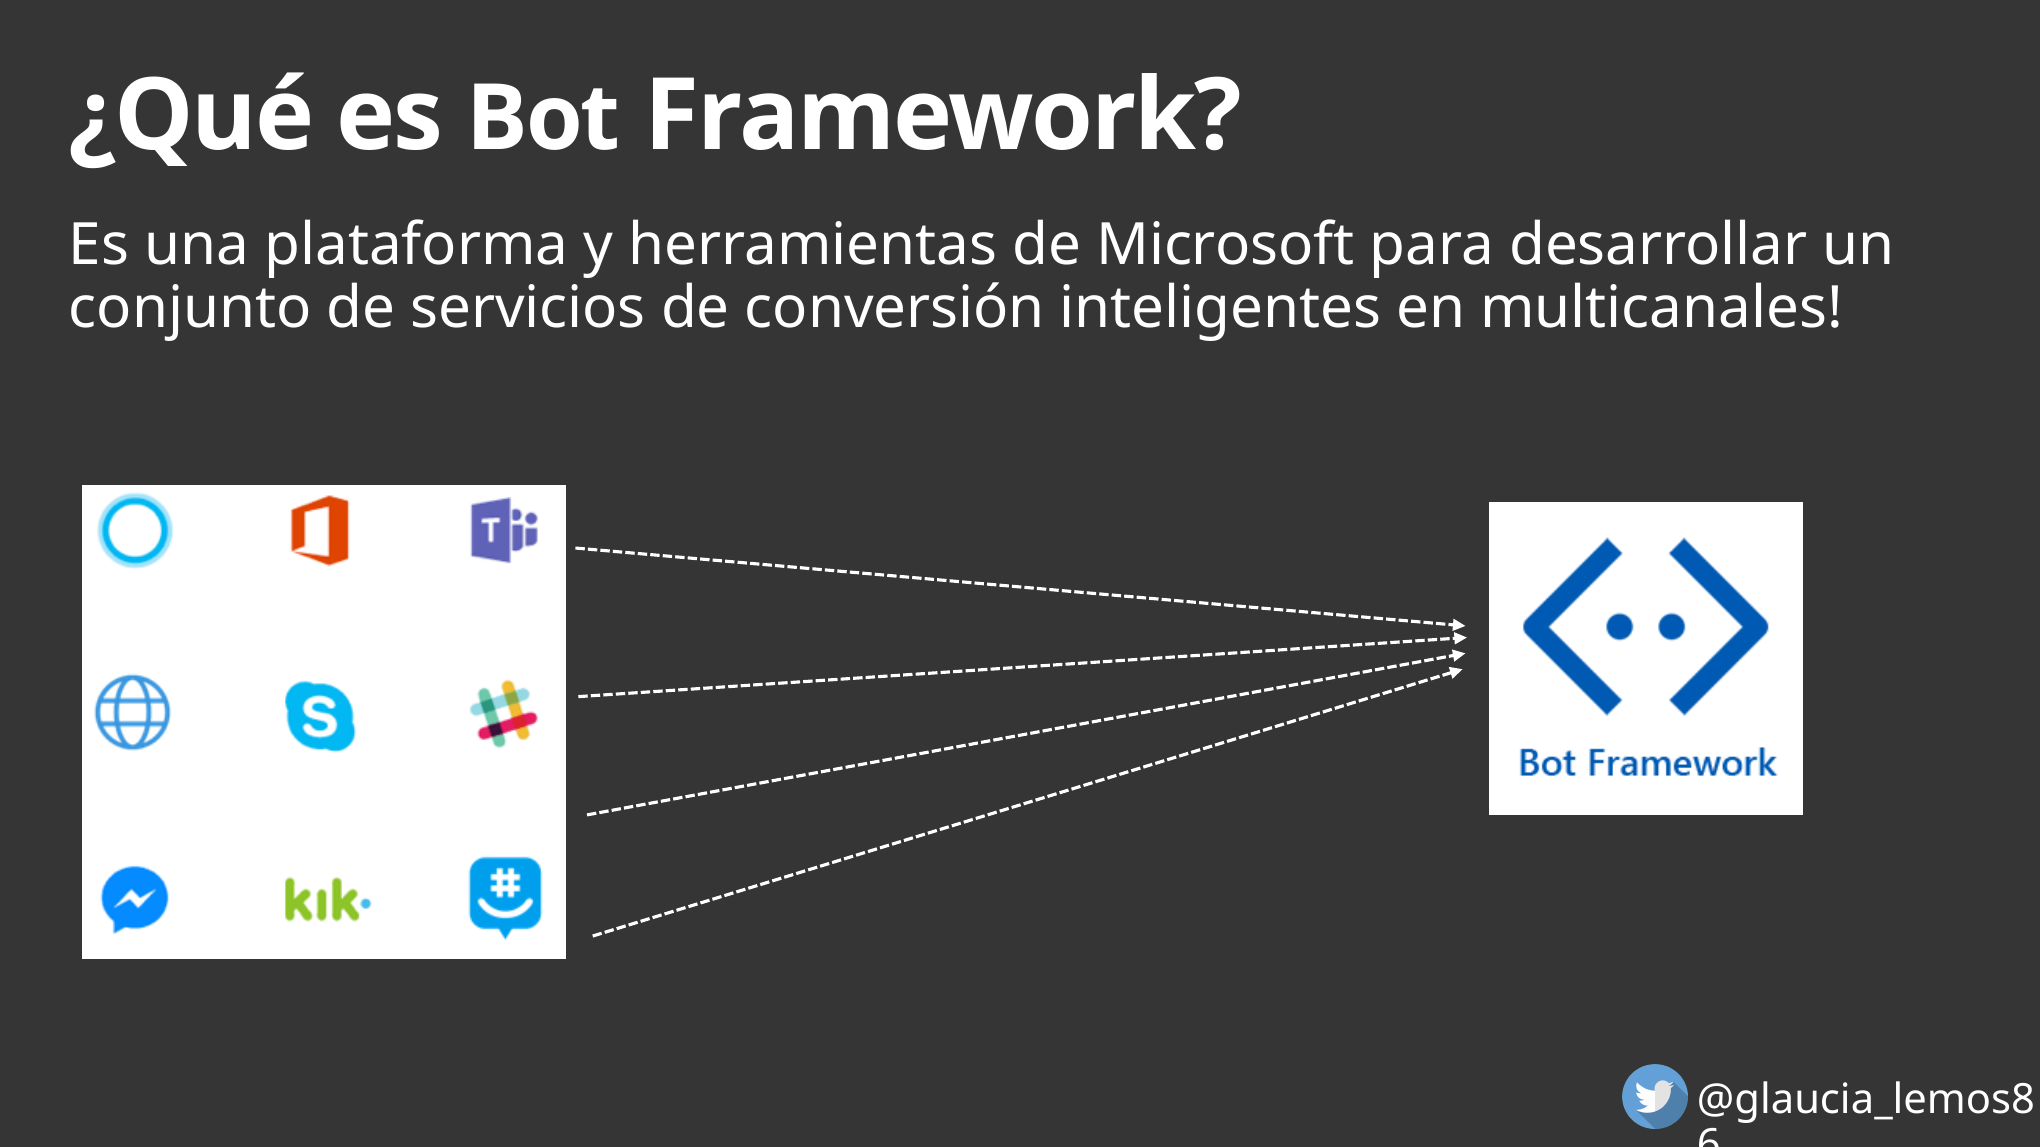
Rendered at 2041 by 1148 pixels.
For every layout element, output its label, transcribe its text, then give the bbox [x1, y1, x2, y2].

picture [1489, 502, 1803, 816]
picture [1619, 1060, 1691, 1132]
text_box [575, 547, 1466, 627]
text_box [578, 637, 1468, 697]
title ¿Qué es Bot Framework? [45, 48, 1996, 198]
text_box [592, 668, 1463, 937]
list Es una plataforma y herramientas de Microsoft para desarrollar un conjunto de servicios de conversión inteligentes en multicanales! [45, 198, 1996, 565]
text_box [586, 653, 1466, 816]
text_box @glaucia_lemos86 [1666, 1053, 2041, 1148]
picture [82, 485, 566, 960]
